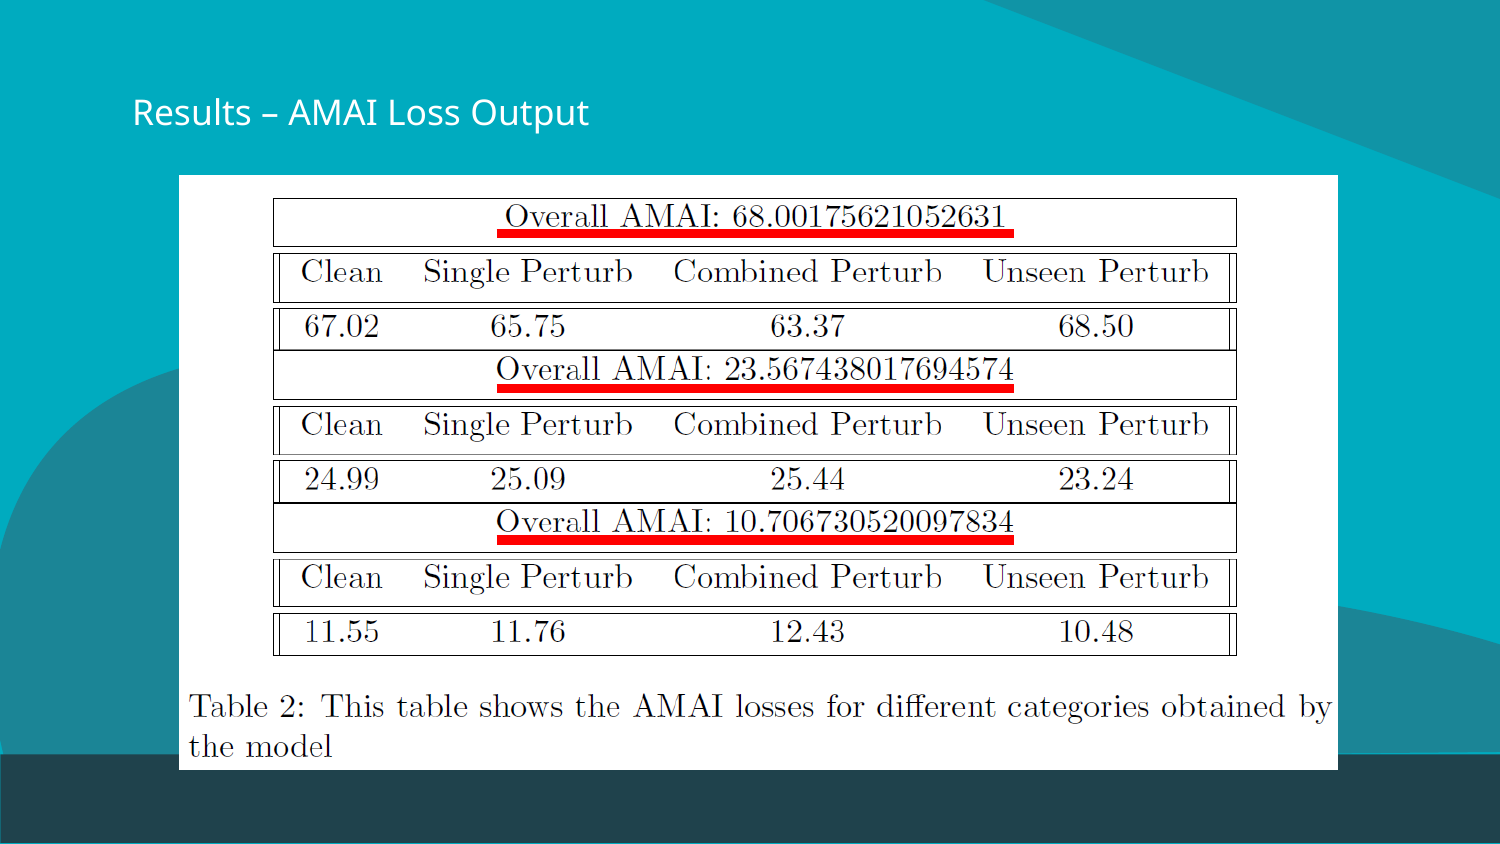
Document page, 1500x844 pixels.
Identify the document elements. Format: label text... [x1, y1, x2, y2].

picture [179, 175, 1339, 770]
title Results – AMAI Loss Output [116, 63, 1383, 158]
